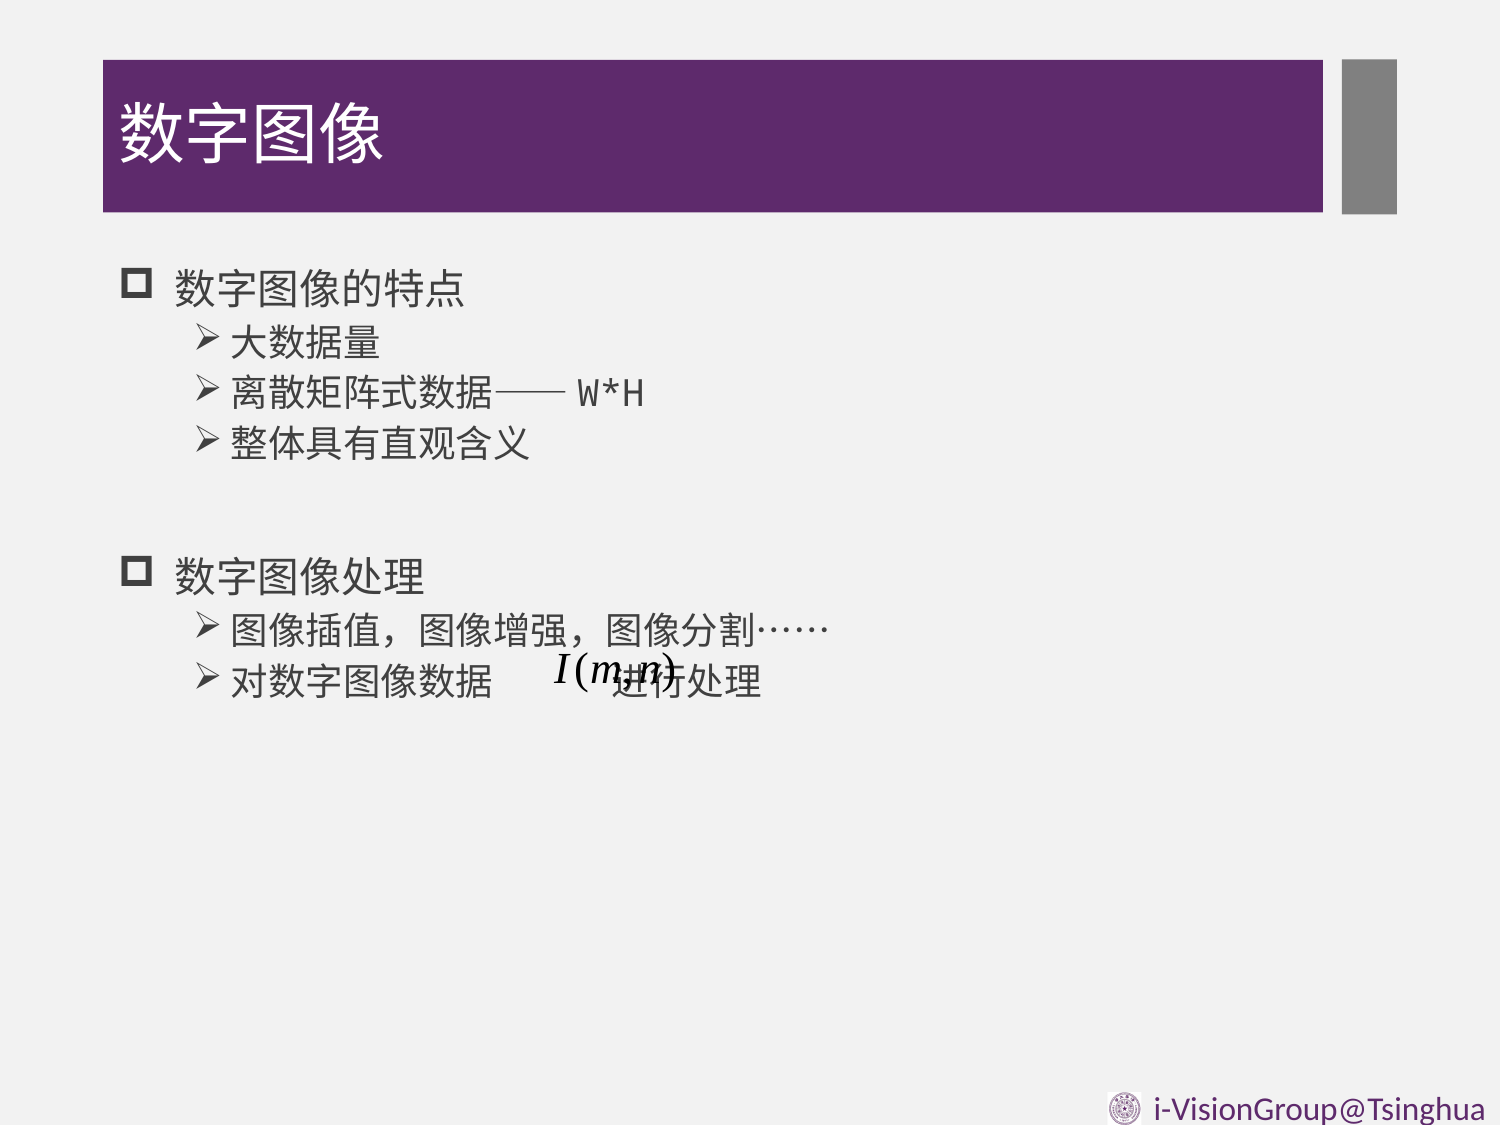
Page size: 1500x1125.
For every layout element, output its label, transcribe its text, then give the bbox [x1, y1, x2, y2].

list 数字图像的特点 大数据量 离散矩阵式数据——W*H 整体具有直观含义 数字图像处理 图像插值，图像增强，图像分割…… 对数字图像数据 进行处理 [103, 260, 1397, 1001]
title 数字图像 [103, 61, 1323, 213]
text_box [545, 642, 683, 702]
picture [1106, 1092, 1142, 1125]
